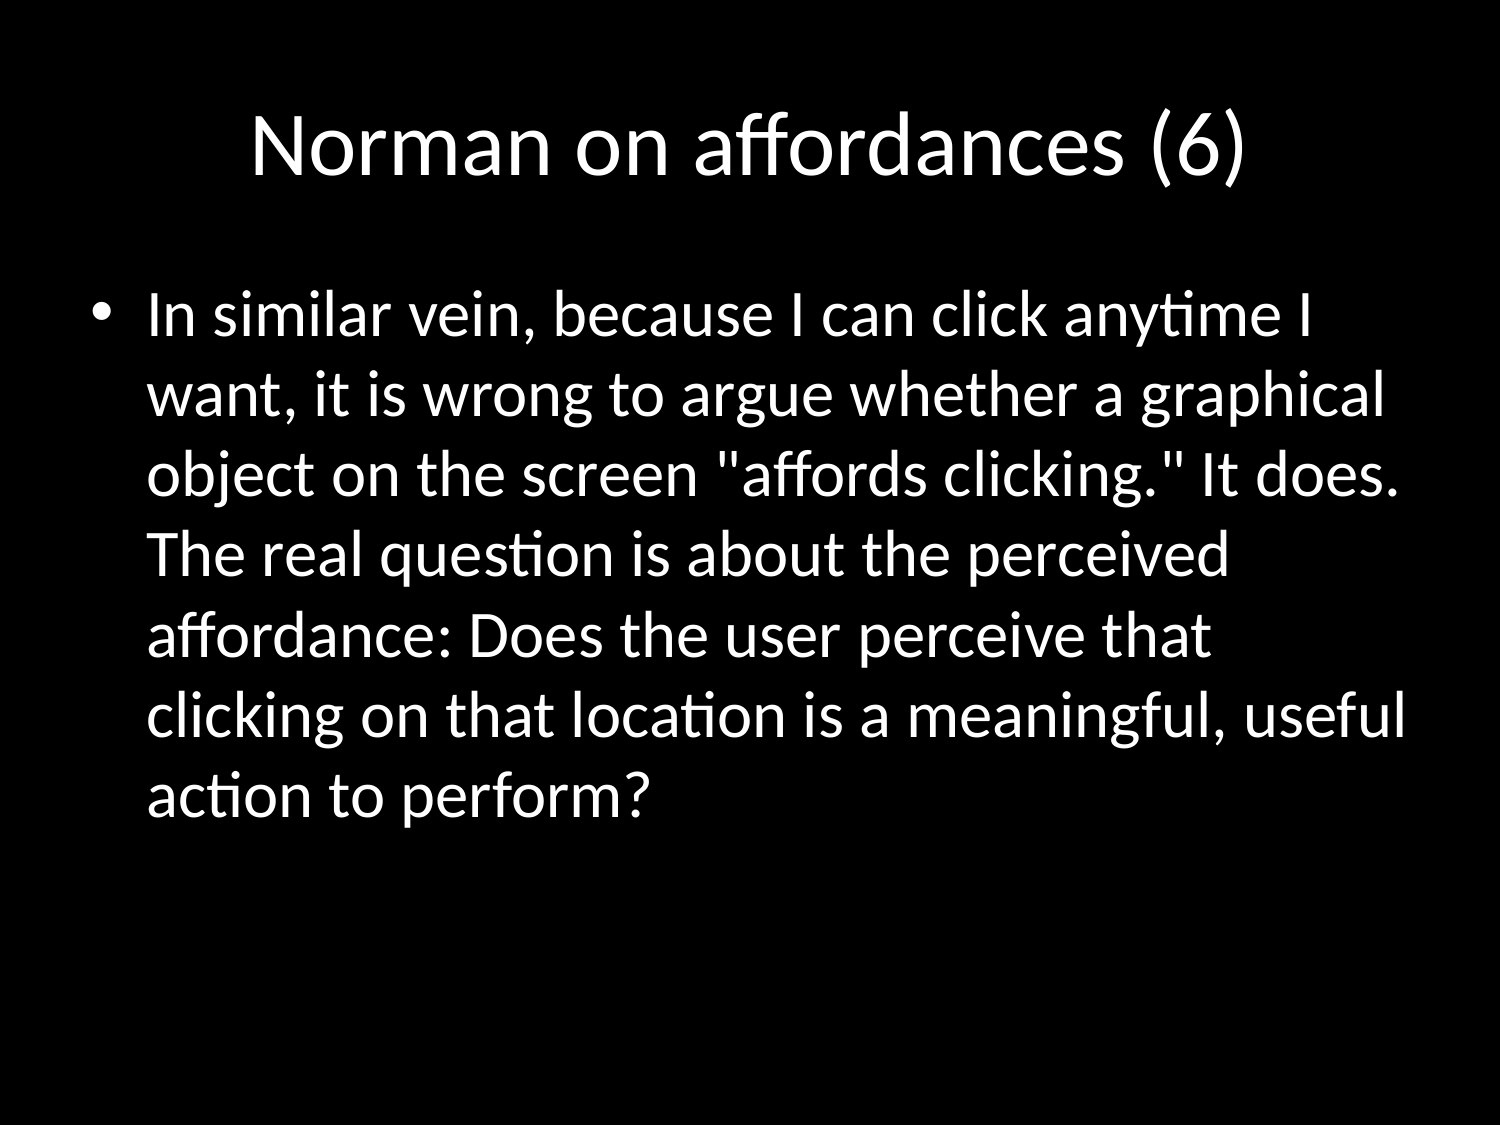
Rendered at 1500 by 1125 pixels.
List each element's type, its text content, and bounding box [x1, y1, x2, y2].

title Norman on affordances (6) [75, 45, 1425, 233]
list In similar vein, because I can click anytime I want, it is wrong to argue whether a graphical object on the screen "affords clicking." It does. The real question is about the perceived affordance: Does the user perceive that clicking on that location is a meaningful, useful action to perform? [75, 262, 1425, 1005]
